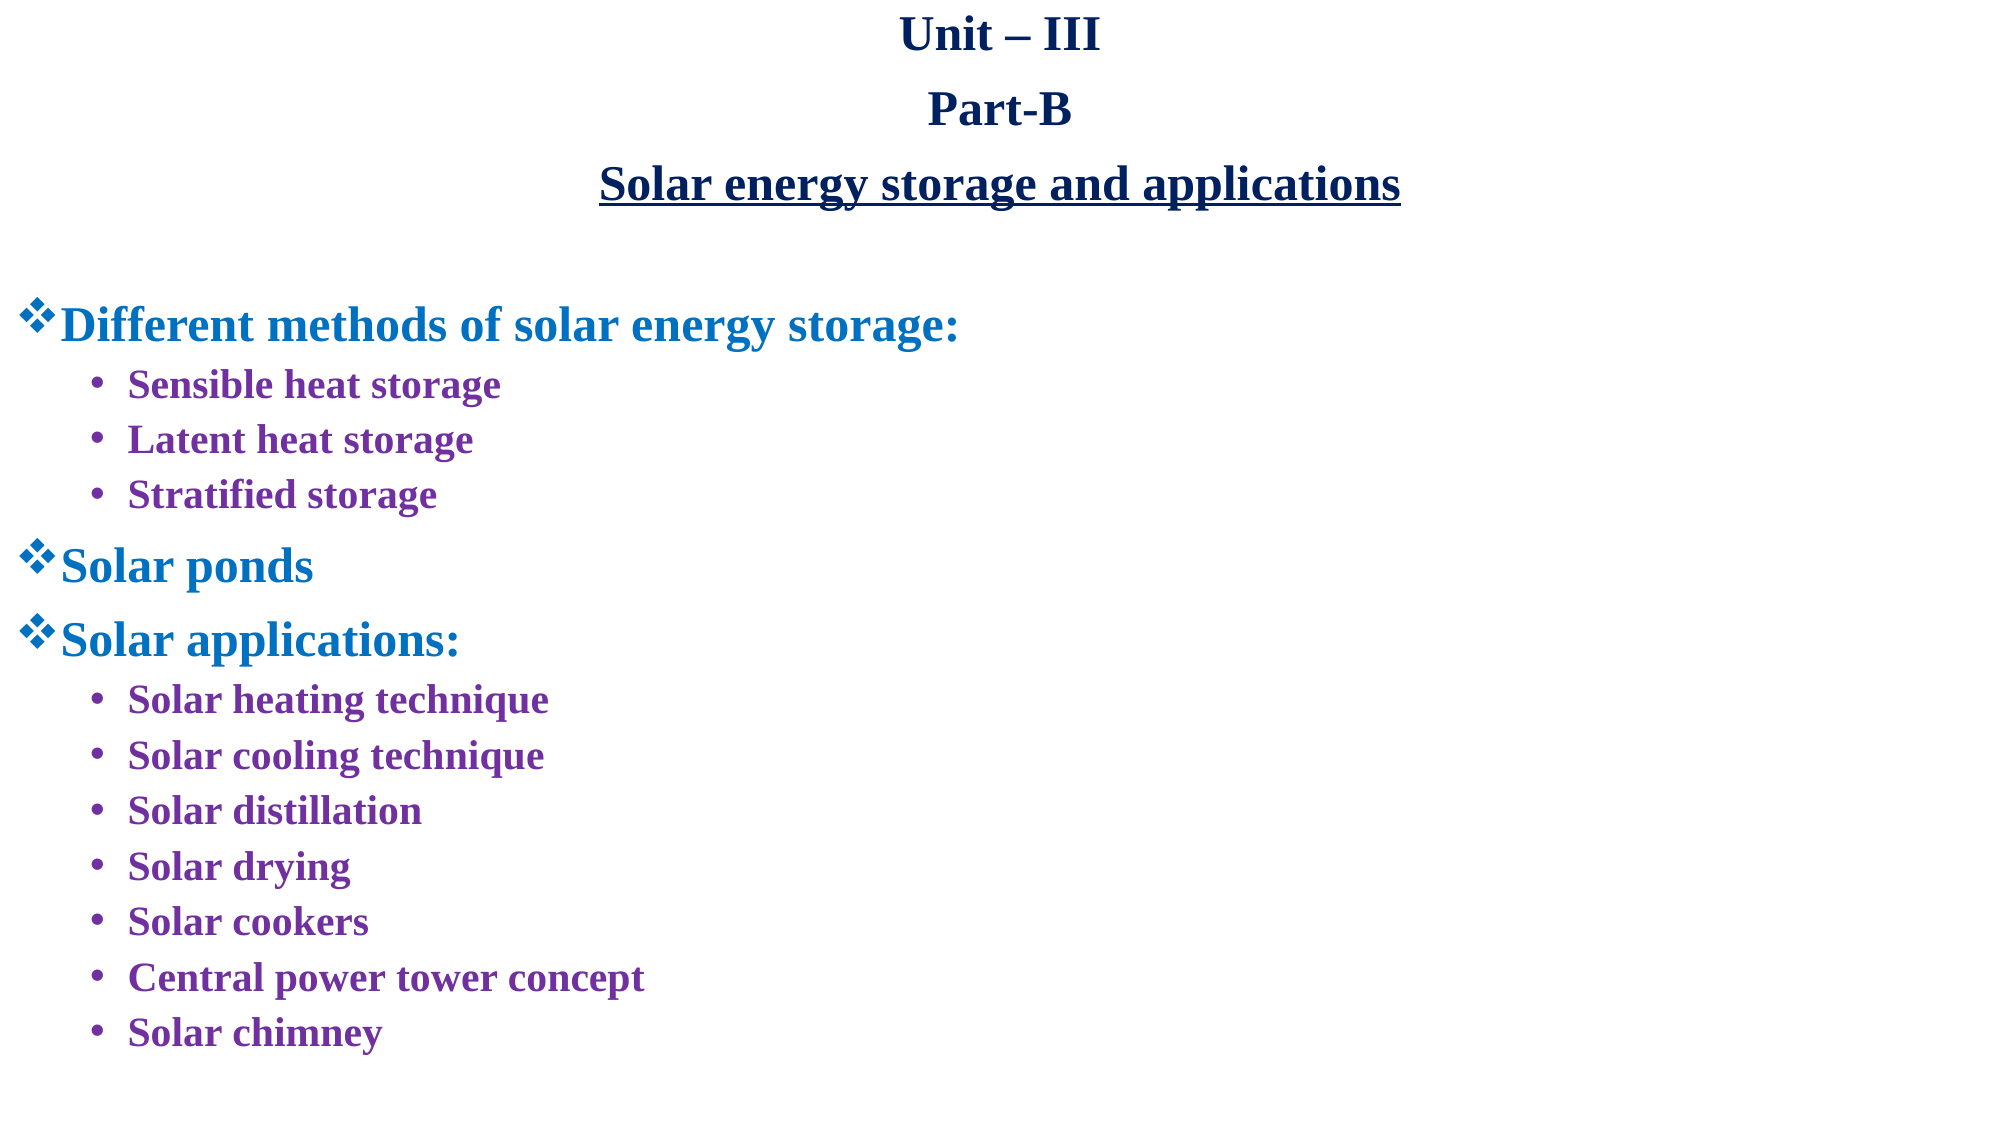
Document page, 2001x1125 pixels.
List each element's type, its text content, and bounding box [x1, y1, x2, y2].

list Unit – III Part-B Solar energy storage and applications Different methods of solar energy storage: Sensible heat storage Latent heat storage Stratified storage Solar ponds Solar applications: Solar heating technique Solar cooling technique Solar distillation Solar drying Solar cookers Central power tower concept Solar chimney [0, 0, 2000, 1125]
